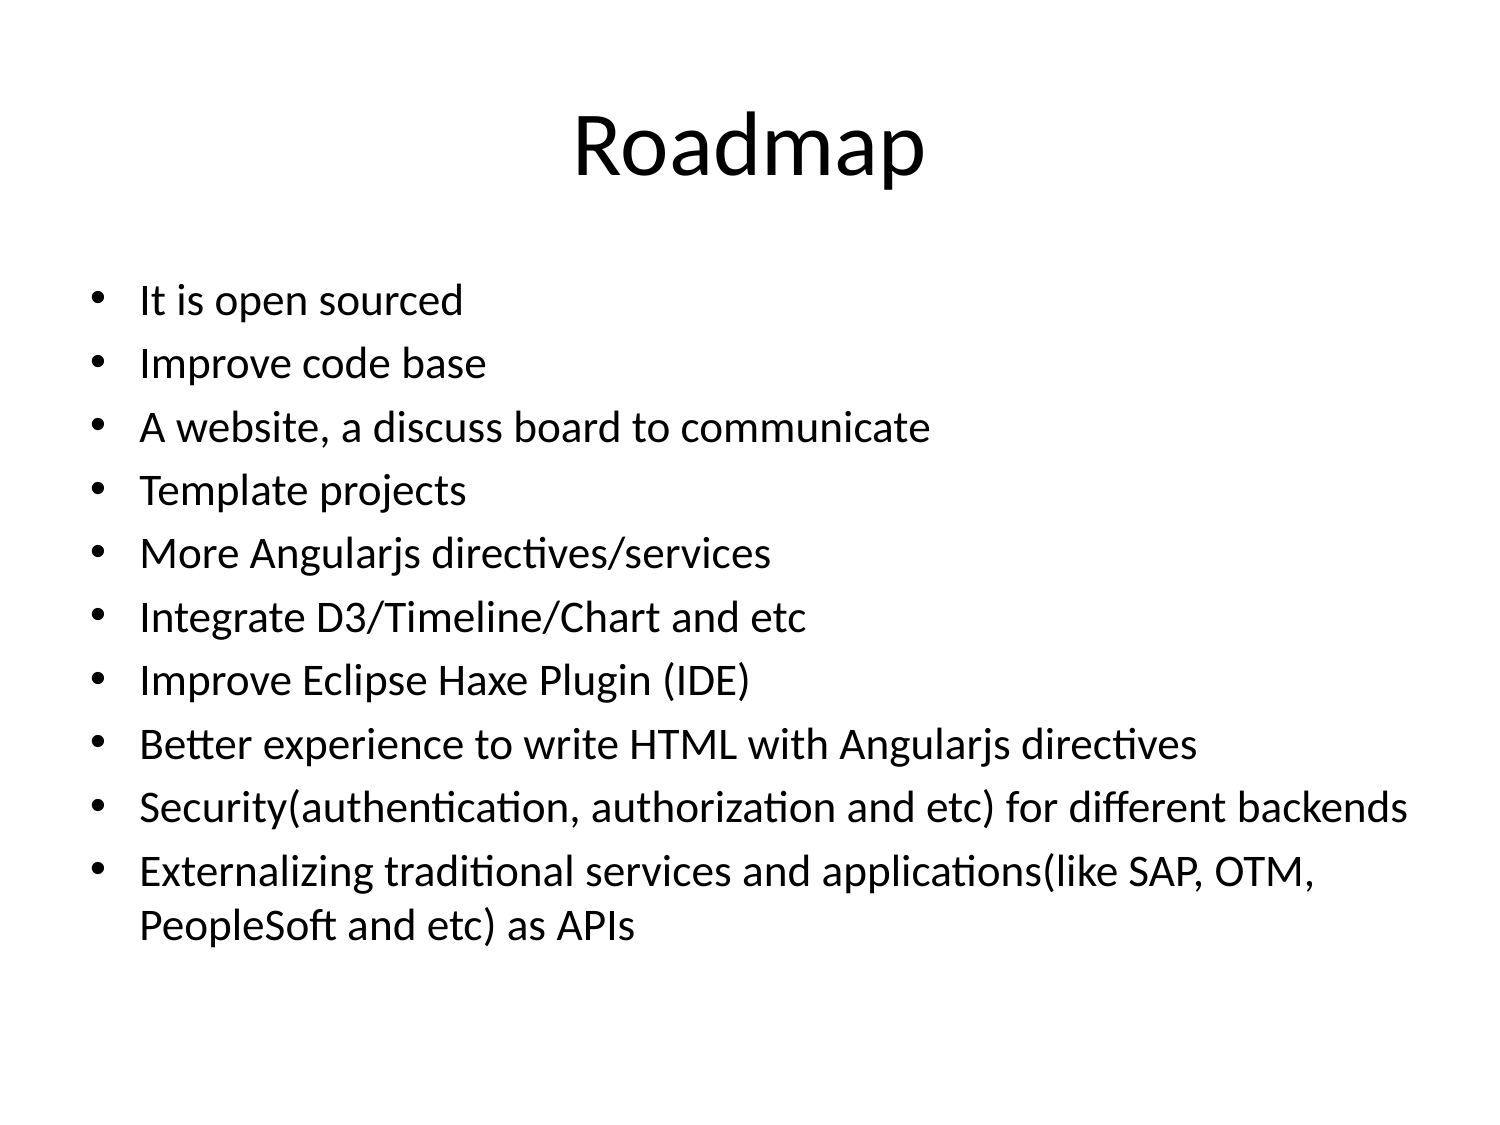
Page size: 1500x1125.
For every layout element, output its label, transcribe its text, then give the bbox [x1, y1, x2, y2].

title Roadmap [75, 45, 1425, 233]
list It is open sourced Improve code base A website, a discuss board to communicate Template projects More Angularjs directives/services Integrate D3/Timeline/Chart and etc Improve Eclipse Haxe Plugin (IDE) Better experience to write HTML with Angularjs directives Security(authentication, authorization and etc) for different backends Externalizing traditional services and applications(like SAP, OTM, PeopleSoft and etc) as APIs [75, 262, 1425, 1005]
